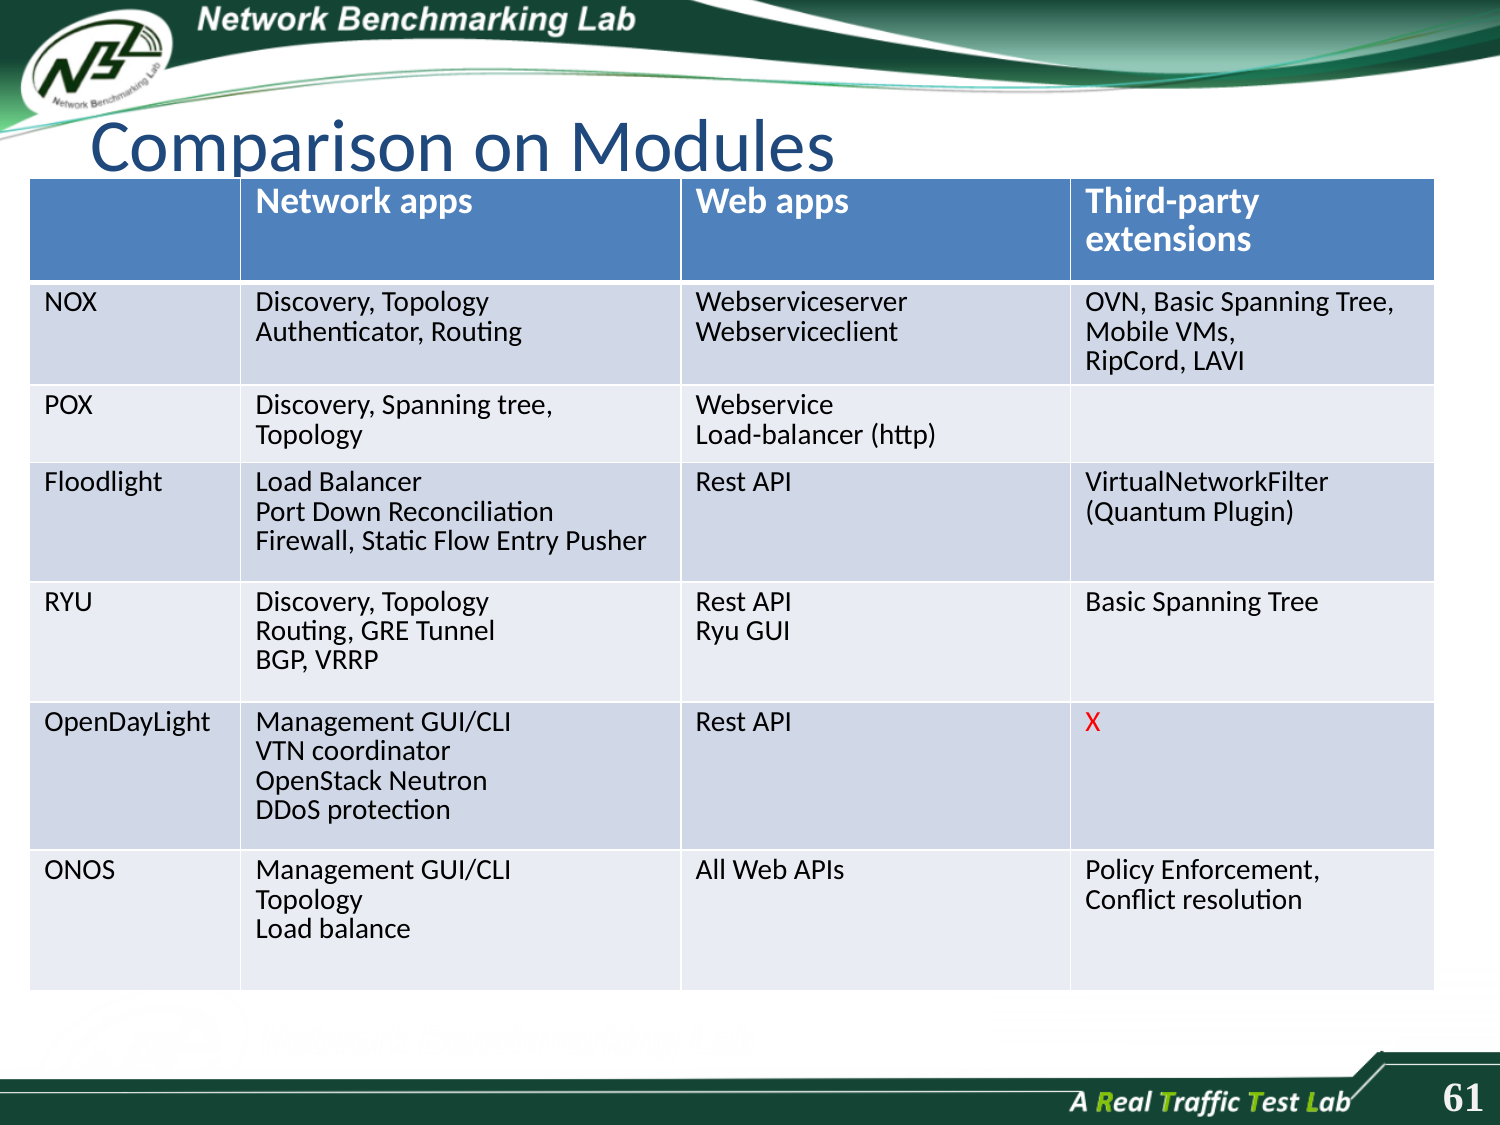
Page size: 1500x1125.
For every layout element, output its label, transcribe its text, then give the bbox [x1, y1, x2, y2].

picture [0, 0, 1500, 162]
table_cell Webservice Load-balancer (http) [682, 386, 1070, 462]
title Comparison on Modules [75, 95, 1425, 177]
table_cell X [1071, 703, 1434, 849]
table_cell OpenDayLight [30, 703, 240, 849]
table_cell Floodlight [30, 463, 240, 581]
table_cell Management GUI/CLI VTN coordinator OpenStack Neutron DDoS protection [241, 703, 680, 849]
table_cell Management GUI/CLI Topology Load balance [241, 851, 680, 990]
table_header Third-party extensions [1071, 179, 1434, 280]
picture [0, 963, 1500, 1125]
table_cell Webserviceserver Webserviceclient [682, 285, 1070, 384]
table_cell Discovery, Spanning tree, Topology [241, 386, 680, 462]
table_cell Basic Spanning Tree [1071, 583, 1434, 701]
table_cell [1071, 386, 1434, 462]
table_cell OVN, Basic Spanning Tree, Mobile VMs, RipCord, LAVI [1071, 285, 1434, 384]
table_cell Policy Enforcement, Conflict resolution [1071, 851, 1434, 990]
table_header Web apps [682, 179, 1070, 280]
table_cell Rest API Ryu GUI [682, 583, 1070, 701]
table_cell RYU [30, 583, 240, 701]
table_cell Load Balancer Port Down Reconciliation Firewall, Static Flow Entry Pusher [241, 463, 680, 581]
table_cell POX [30, 386, 240, 462]
slide_number 61 [1387, 1065, 1500, 1125]
table_cell NOX [30, 285, 240, 384]
table_cell Discovery, Topology Routing, GRE Tunnel BGP, VRRP [241, 583, 680, 701]
table_cell ONOS [30, 851, 240, 990]
table_header [30, 179, 240, 280]
table_header Network apps [241, 179, 680, 280]
table_cell Rest API [682, 703, 1070, 849]
table_cell Discovery, Topology Authenticator, Routing [241, 285, 680, 384]
table_cell Rest API [682, 463, 1070, 581]
table_cell All Web APIs [682, 851, 1070, 990]
table_cell VirtualNetworkFilter (Quantum Plugin) [1071, 463, 1434, 581]
